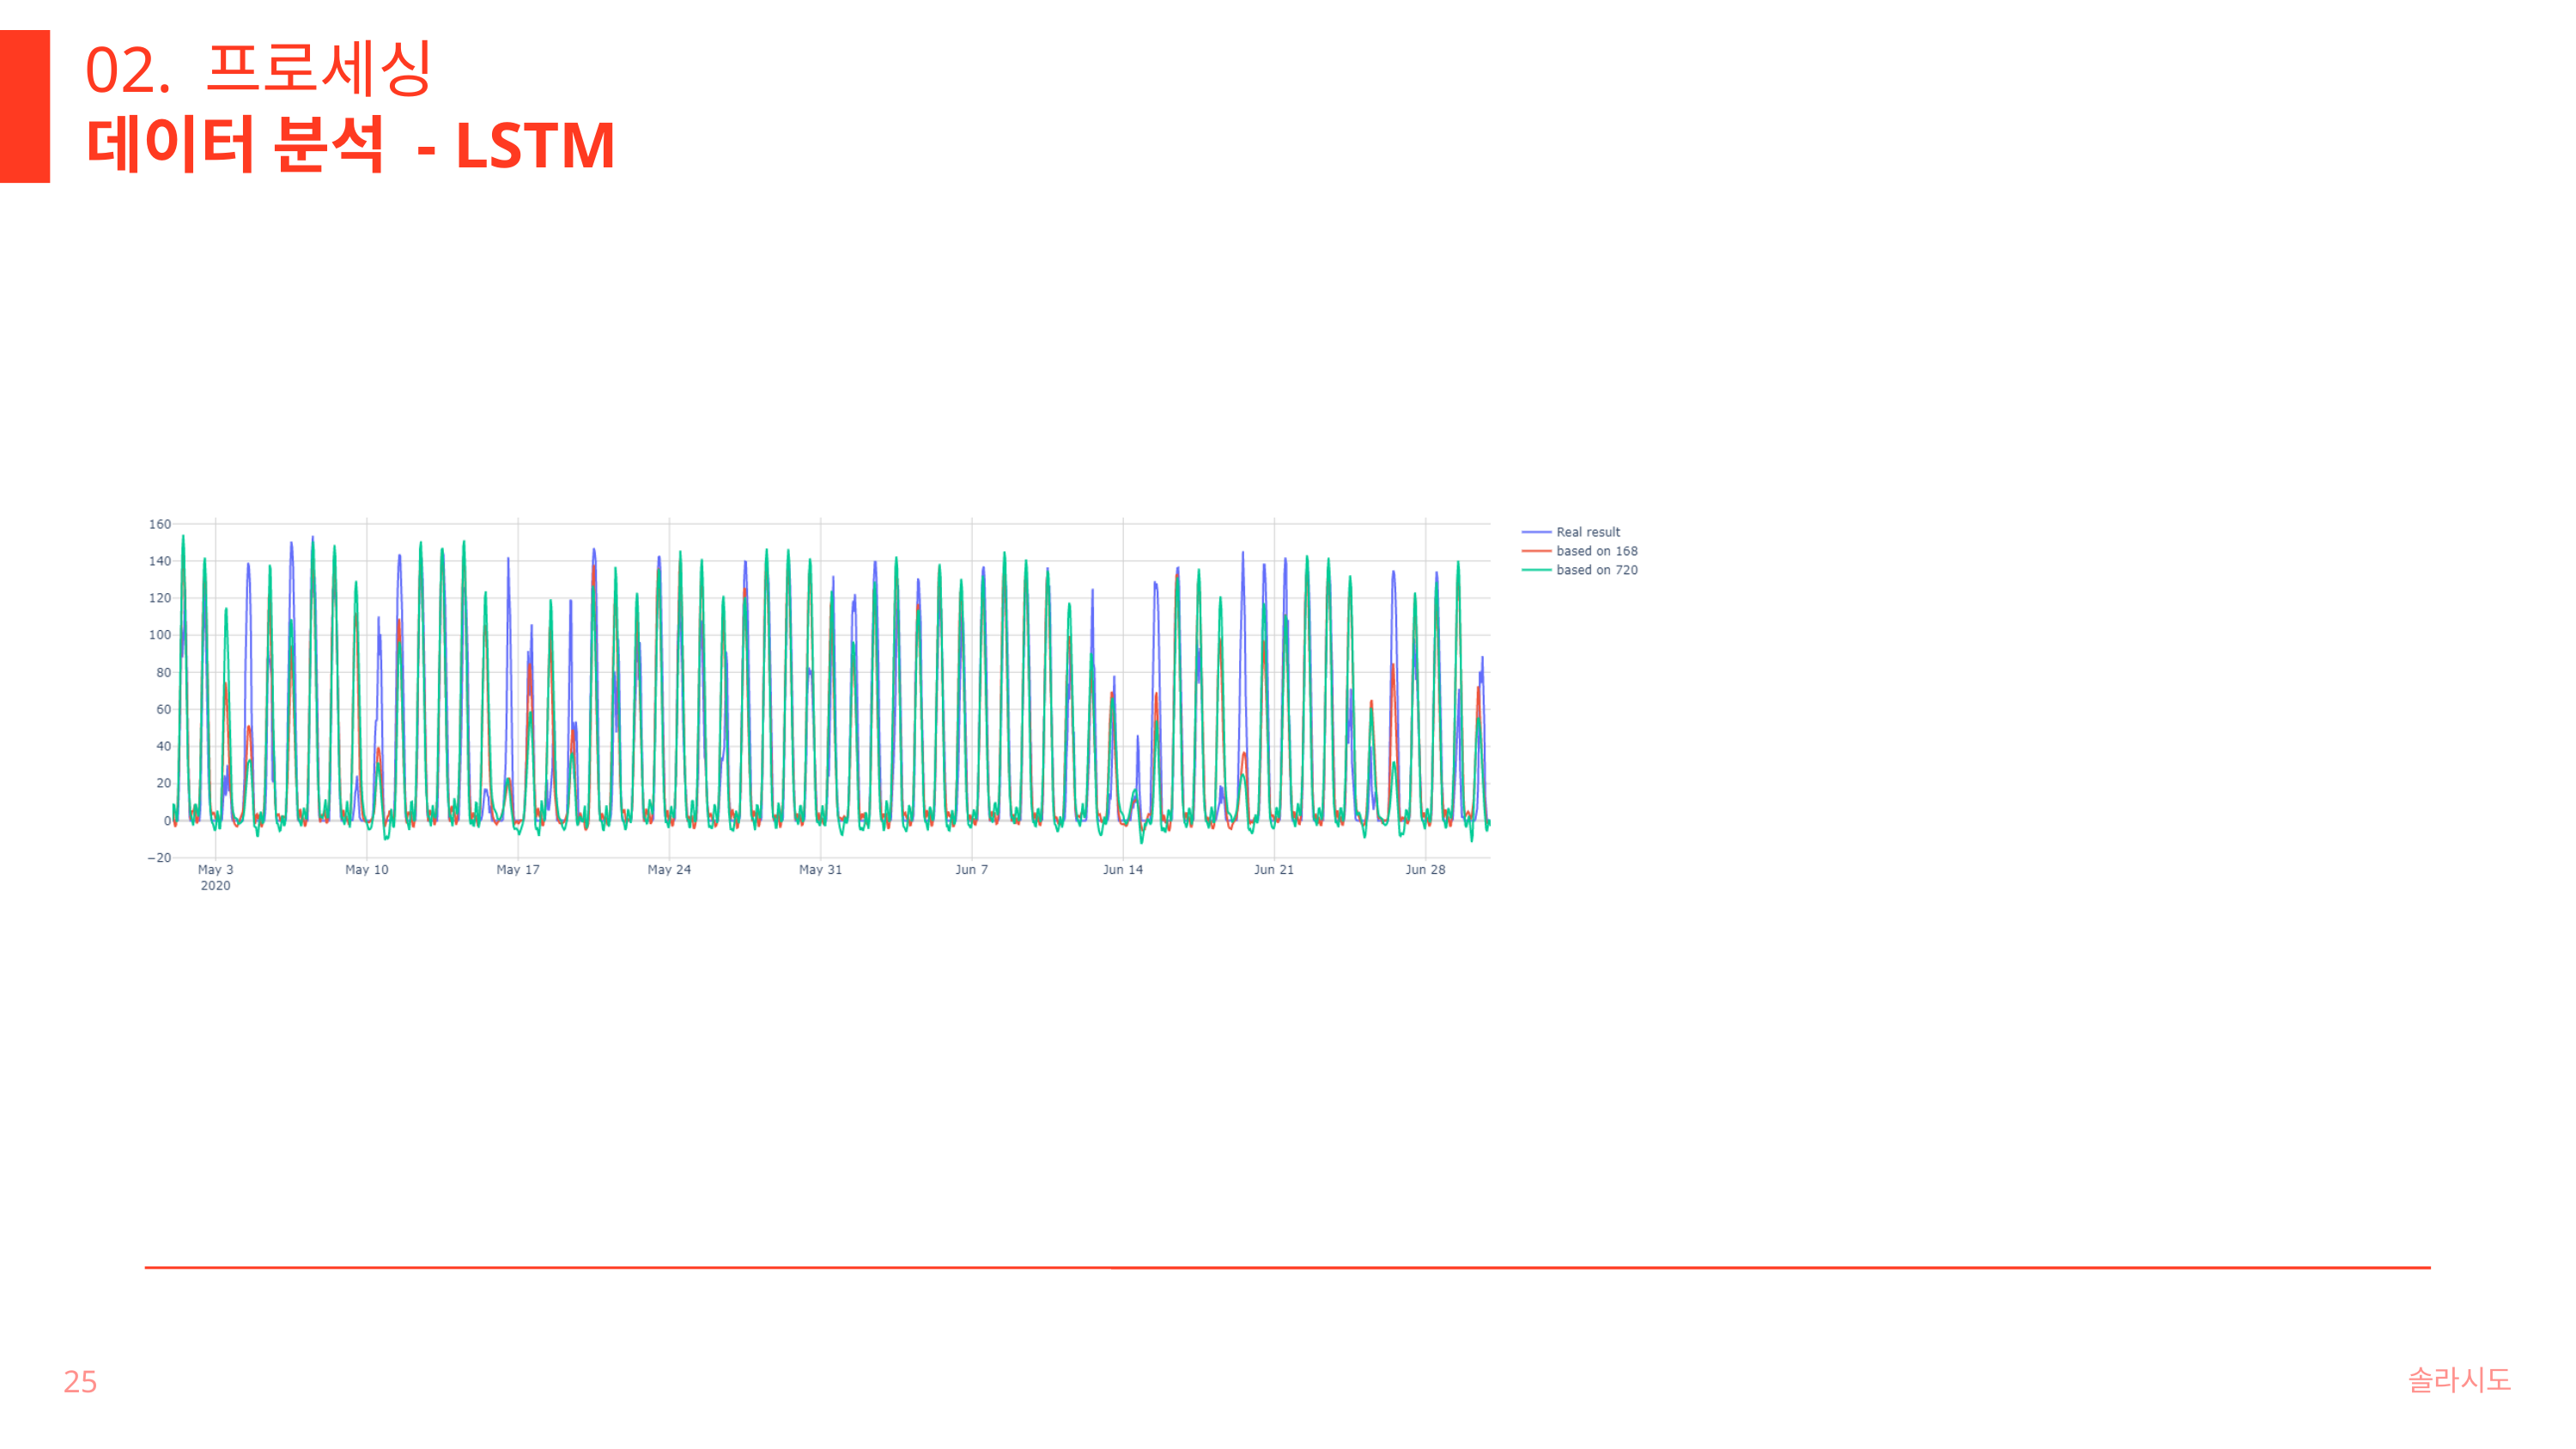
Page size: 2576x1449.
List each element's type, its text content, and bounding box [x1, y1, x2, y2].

picture [128, 474, 1648, 904]
footer 솔라시도 [2117, 1357, 2526, 1410]
slide_number 25 [50, 1357, 351, 1410]
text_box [84, 32, 1682, 184]
